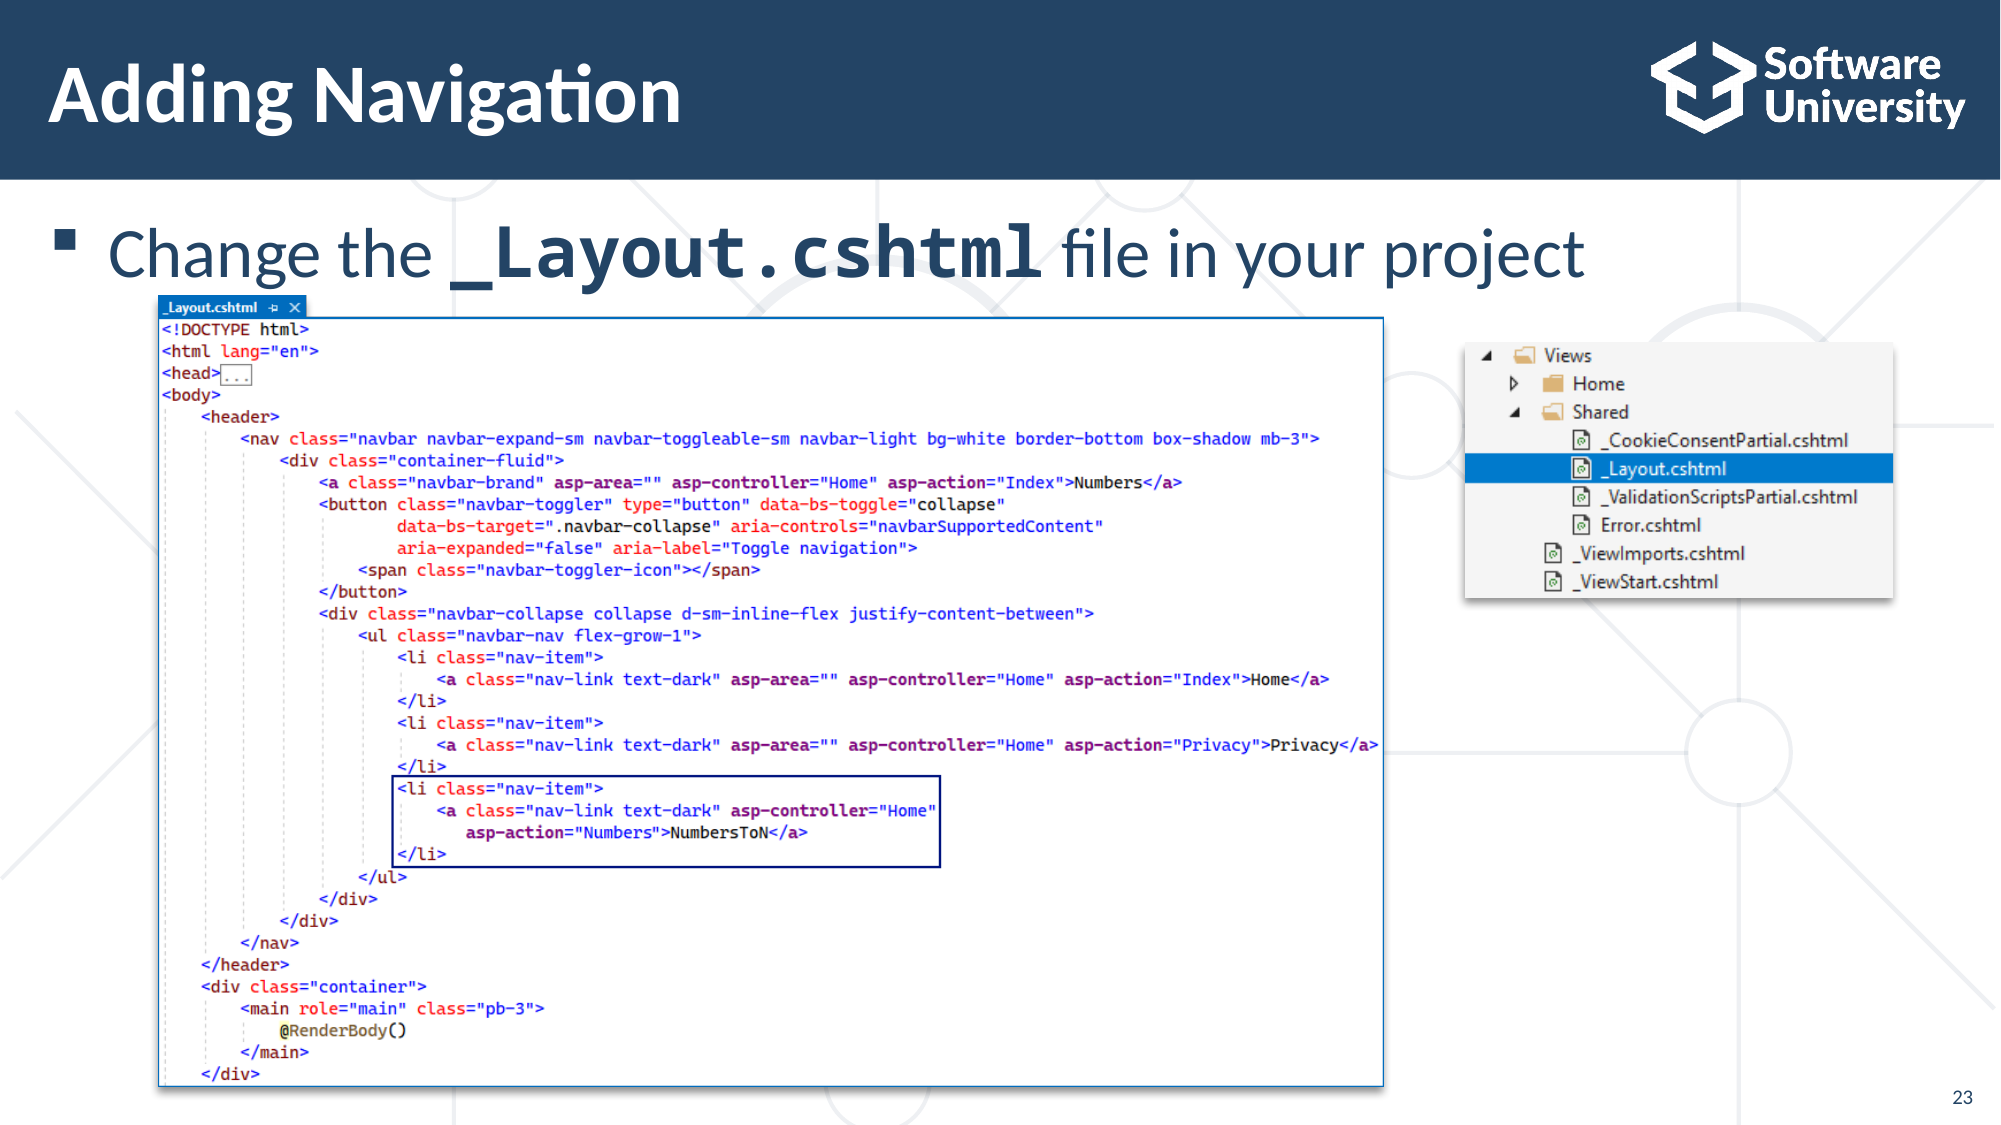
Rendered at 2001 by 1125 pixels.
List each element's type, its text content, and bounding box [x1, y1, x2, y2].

title Adding Navigation [31, 16, 1625, 162]
picture [1651, 41, 1966, 134]
picture [158, 295, 1384, 1088]
slide_number 23 [1927, 1067, 1989, 1117]
list Change the _Layout.cshtml file in your project [31, 196, 1970, 308]
picture [1464, 342, 1894, 598]
